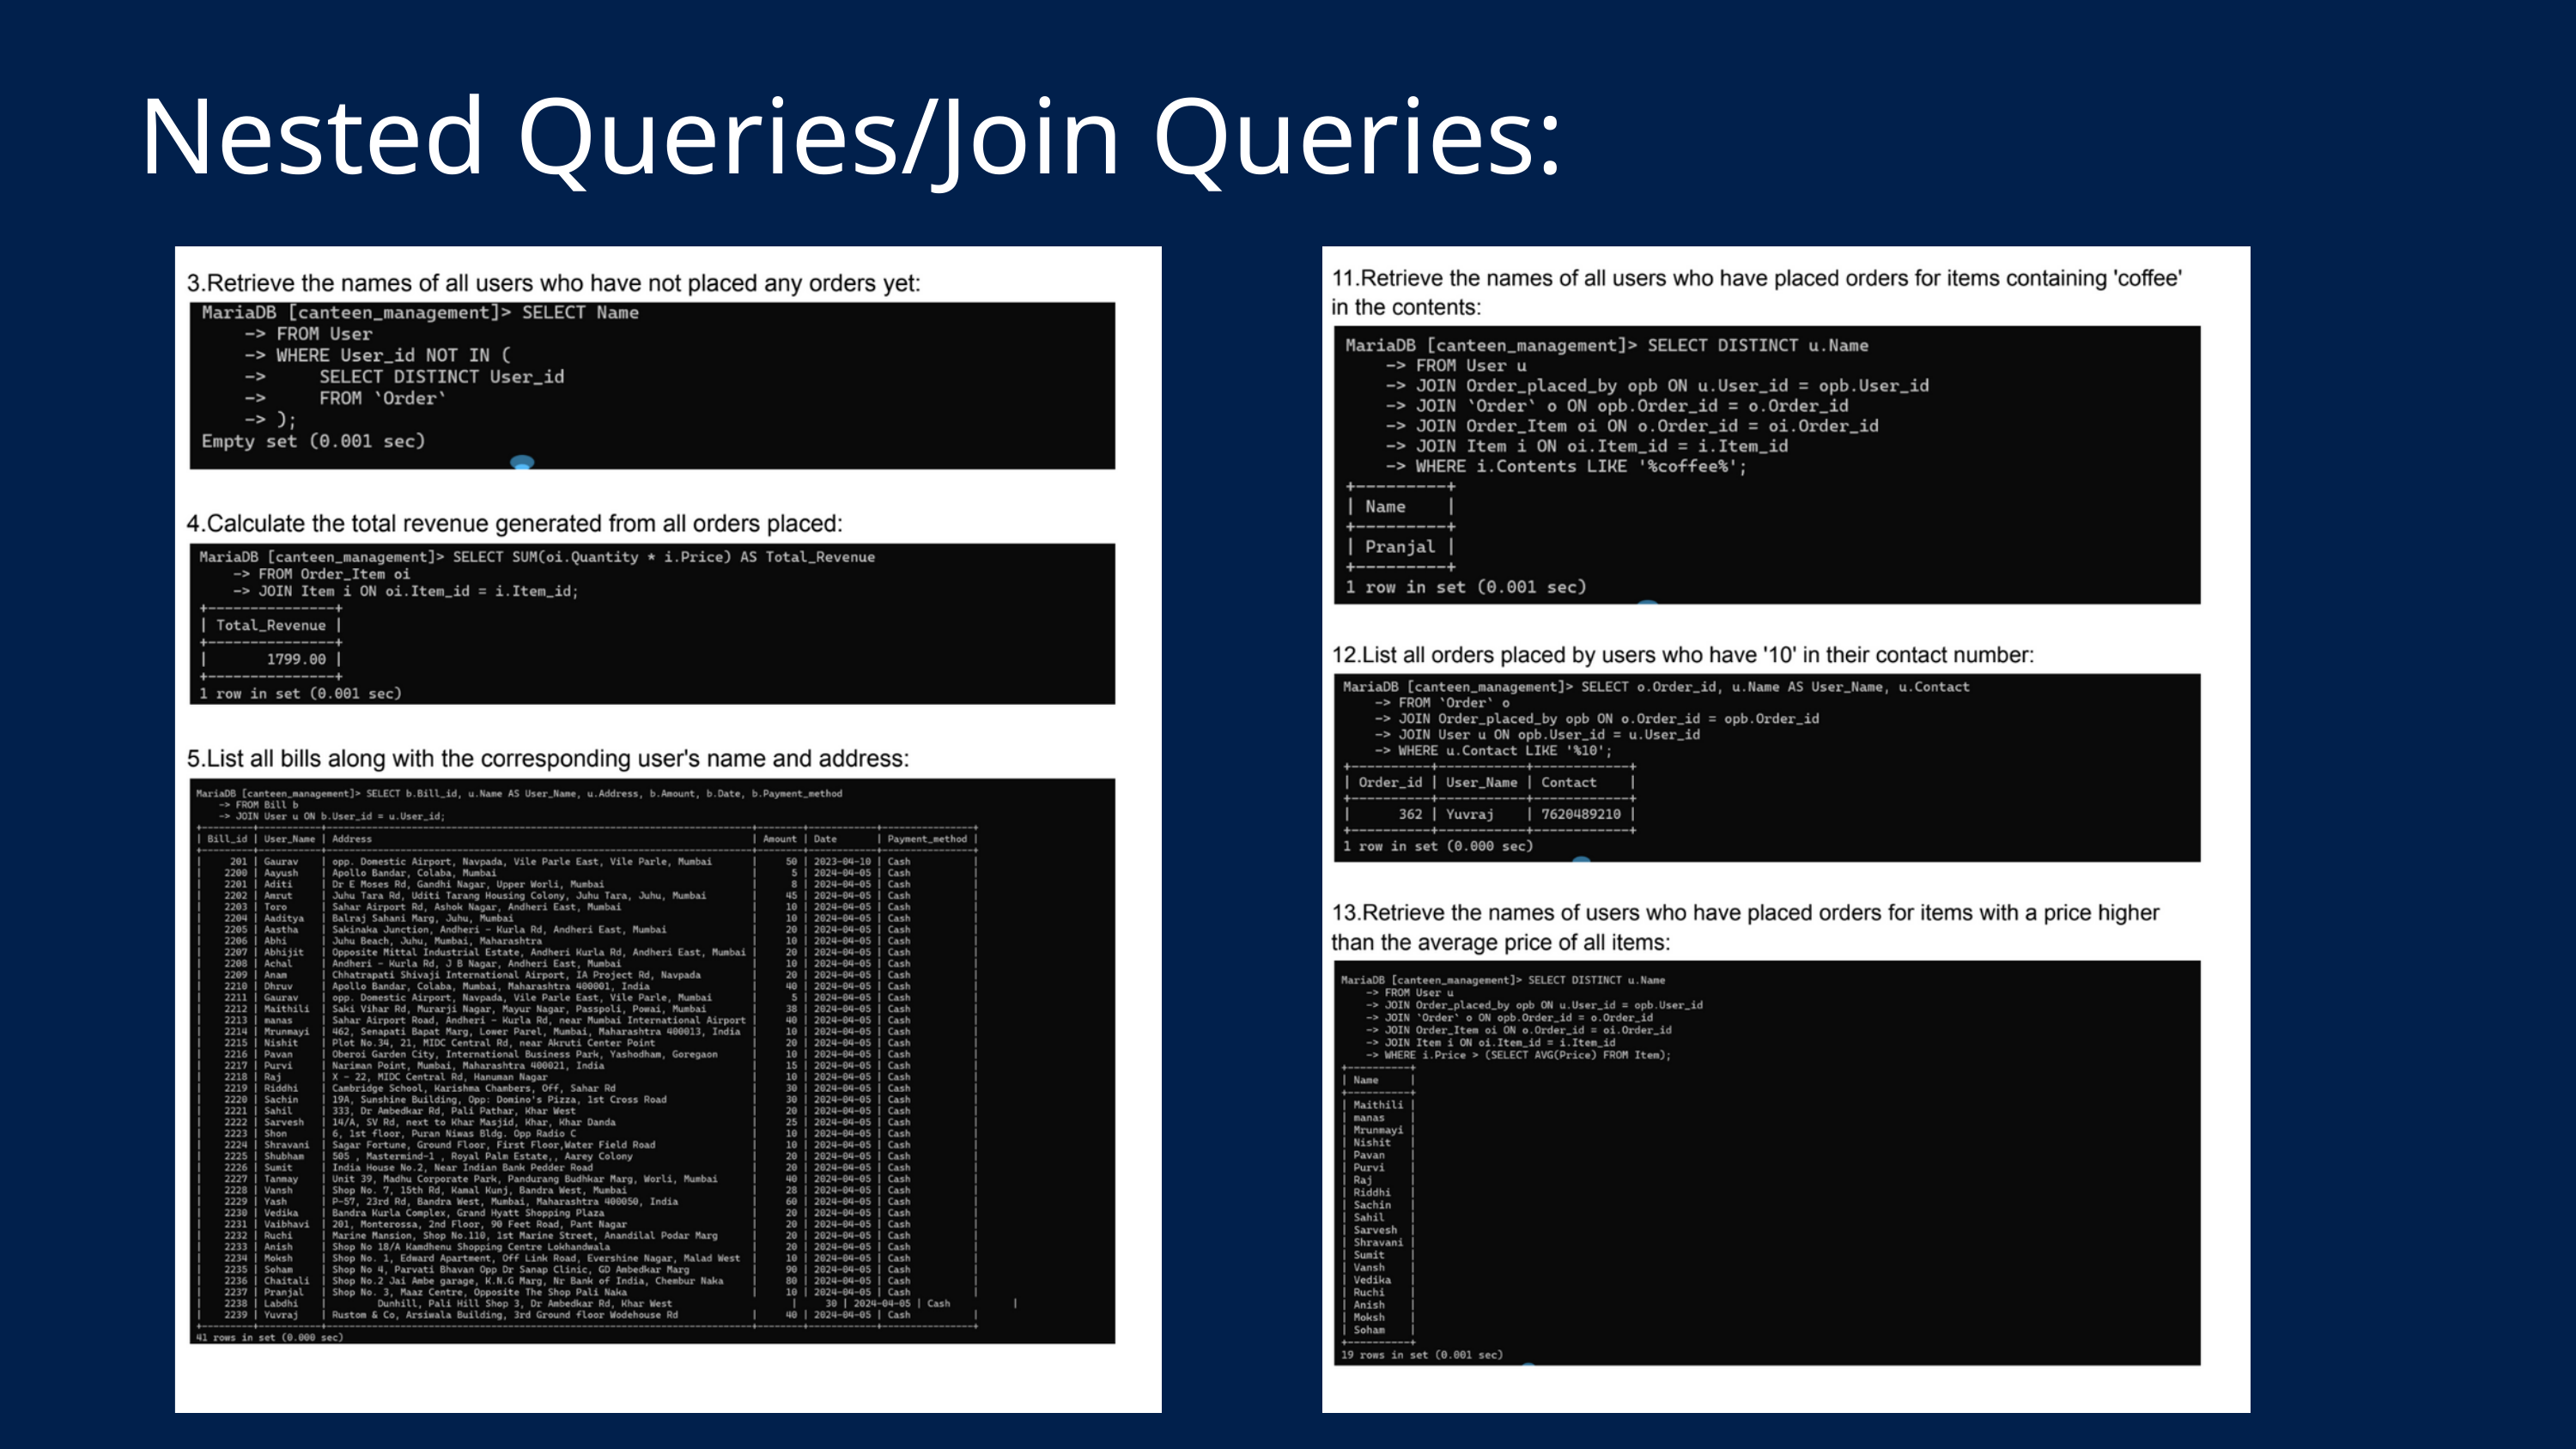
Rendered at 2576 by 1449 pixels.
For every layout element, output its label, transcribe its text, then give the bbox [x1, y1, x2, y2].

text_box [1322, 246, 2251, 1413]
text_box [174, 246, 1162, 1413]
text_box Nested Queries/Join Queries: [137, 48, 2358, 196]
